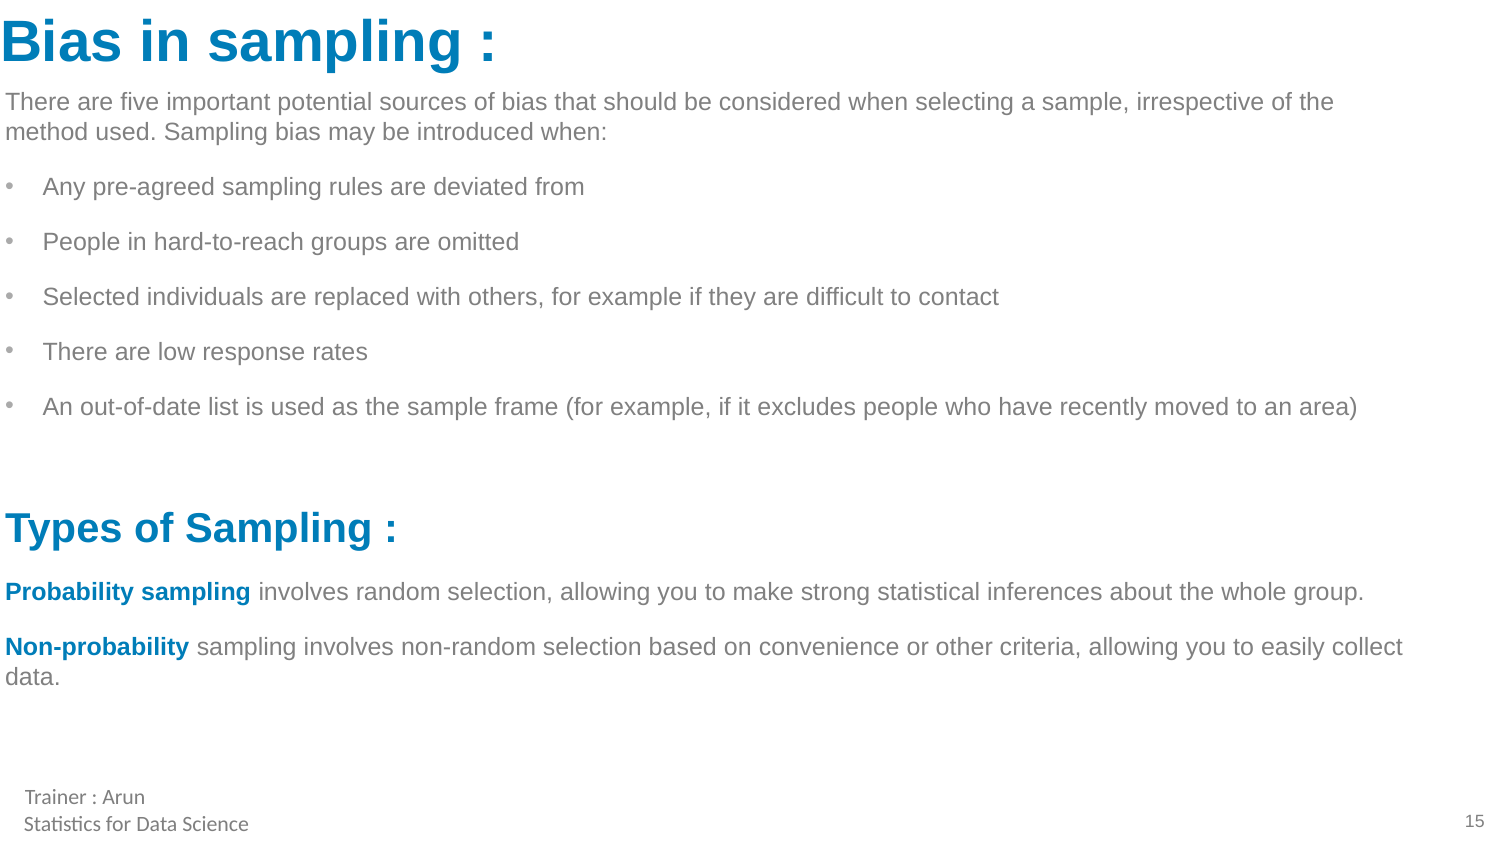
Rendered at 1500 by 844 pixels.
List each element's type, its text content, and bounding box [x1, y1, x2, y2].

title Bias in sampling : [0, 3, 1305, 109]
list There are five important potential sources of bias that should be considered when selecting a sample, irrespective of the method used. Sampling bias may be introduced when: Any pre-agreed sampling rules are deviated from People in hard-to-reach groups are omitted Selected individuals are replaced with others, for example if they are difficult to contact There are low response rates An out-of-date list is used as the sample frame (for example, if it excludes people who have recently moved to an area) Types of Sampling : Probability sampling involves random selection, allowing you to make strong statistical inferences about the whole group. Non-probability sampling involves non-random selection based on convenience or other criteria, allowing you to easily collect data. [5, 85, 1417, 758]
